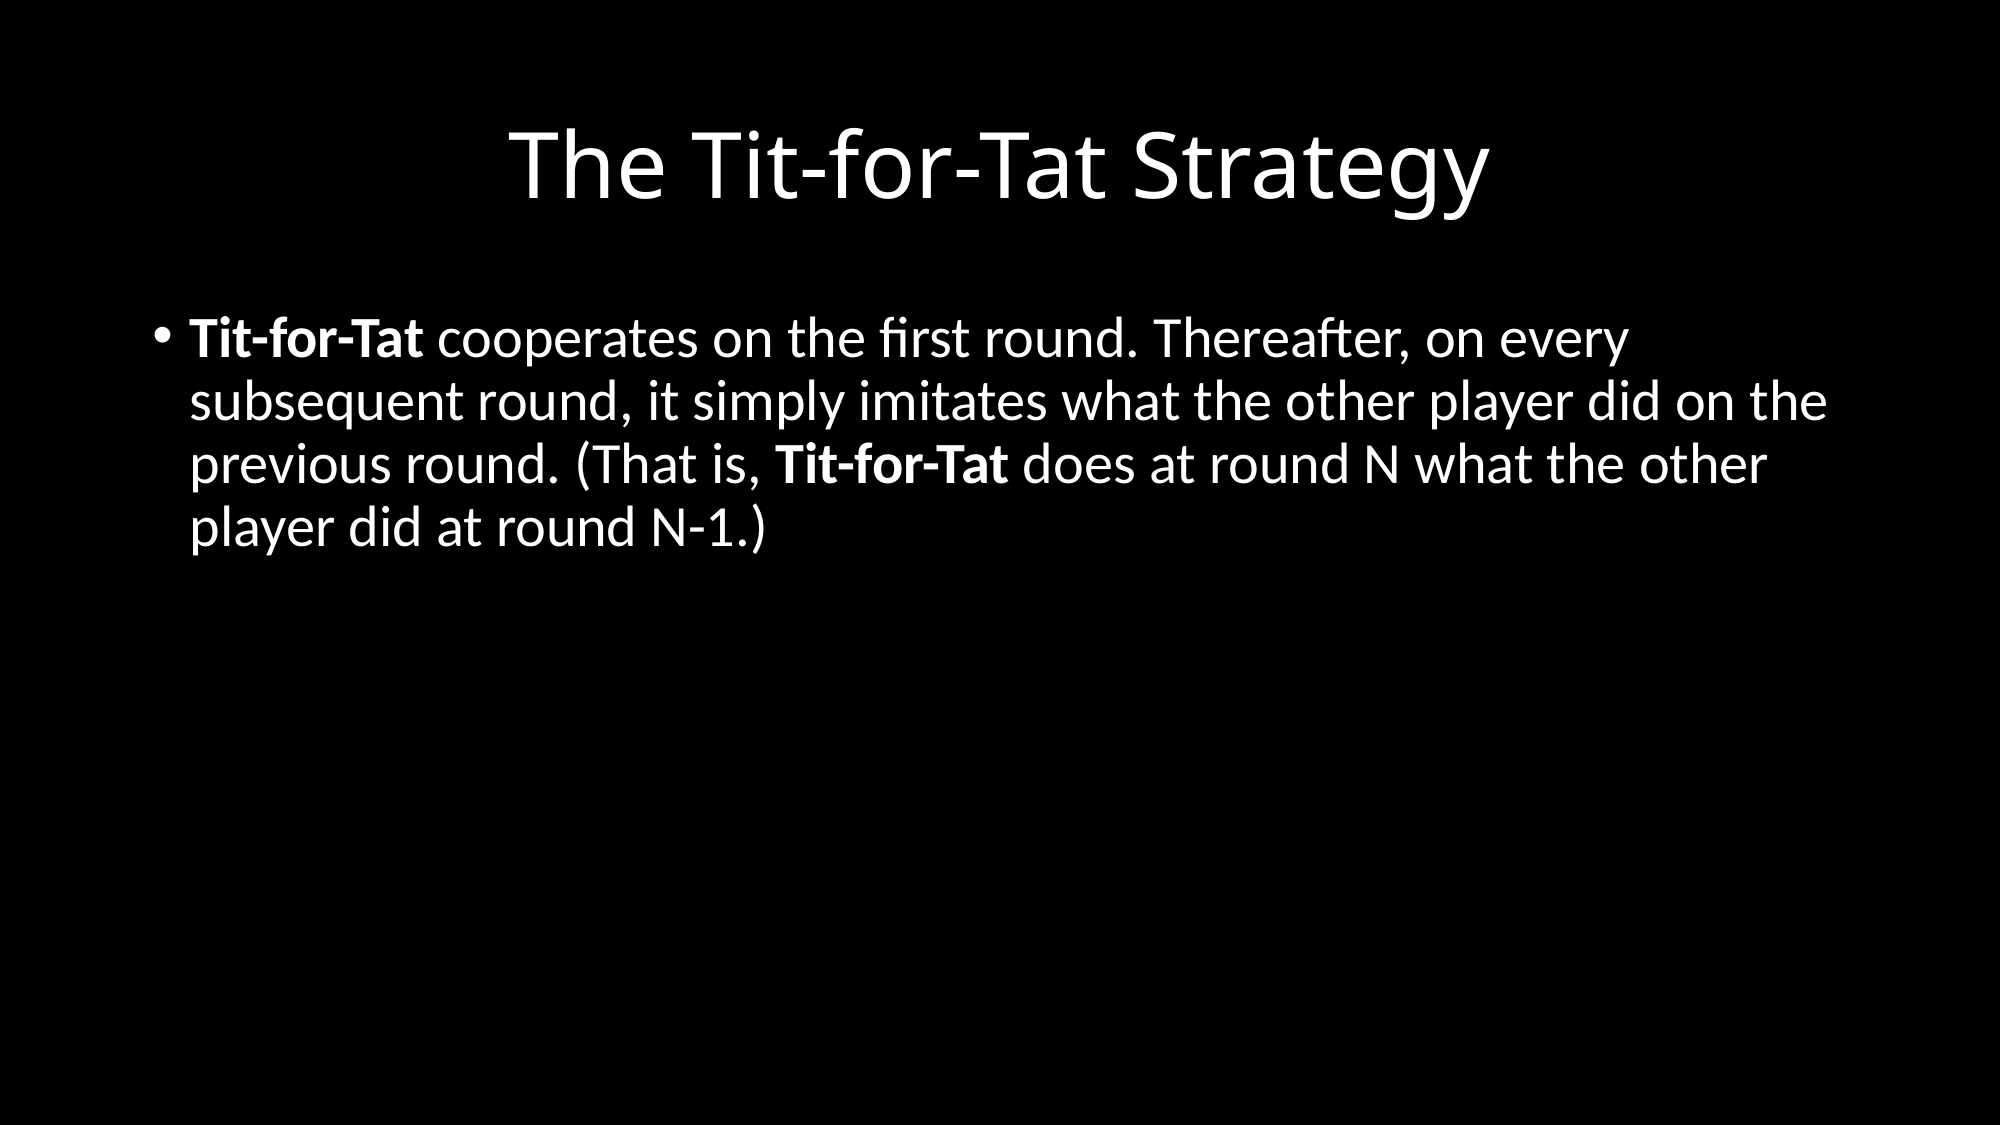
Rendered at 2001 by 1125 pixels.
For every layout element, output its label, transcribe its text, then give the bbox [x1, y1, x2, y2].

list Tit-for-Tat cooperates on the first round. Thereafter, on every subsequent round, it simply imitates what the other player did on the previous round. (That is, Tit-for-Tat does at round N what the other player did at round N-1.) [137, 299, 1863, 1014]
title The Tit-for-Tat Strategy [137, 59, 1863, 278]
